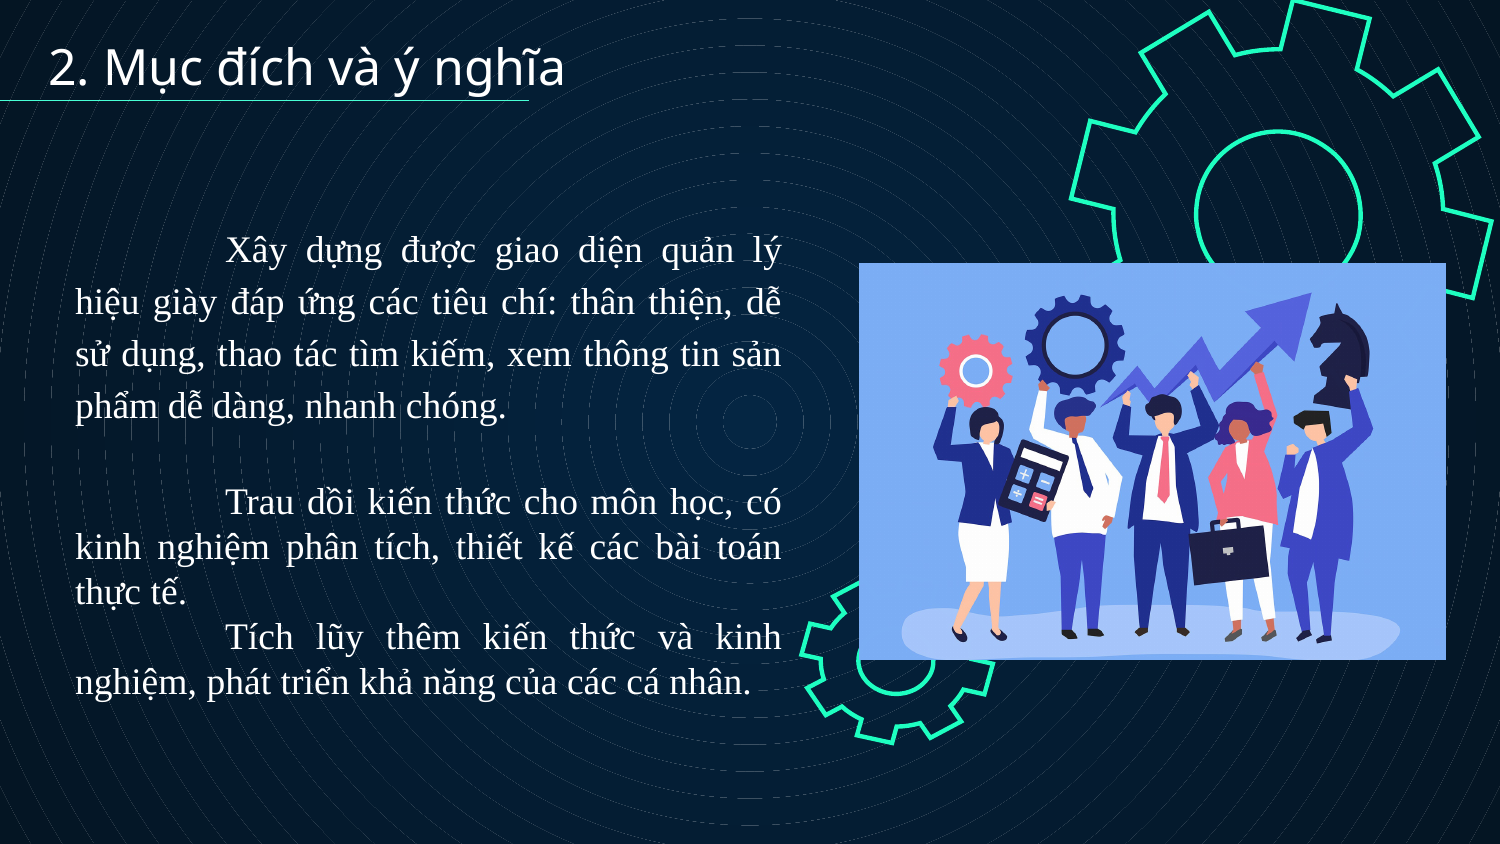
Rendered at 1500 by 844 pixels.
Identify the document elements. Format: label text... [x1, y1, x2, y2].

picture [858, 263, 1446, 660]
text_box Xây dựng được giao diện quản lý hiệu giày đáp ứng các tiêu chí: thân thiện, dễ sử dụng, thao tác tìm kiếm, xem thông tin sản phẩm dễ dàng, nhanh chóng. Trau dồi kiến thức cho môn học, có kinh nghiệm phân tích, thiết kế các bài toán thực tế. Tích lũy thêm kiến thức và kinh nghiệm, phát triển khả năng của các cá nhân. [60, 199, 798, 778]
text_box 2. Mục đích và ý nghĩa [33, 31, 607, 111]
